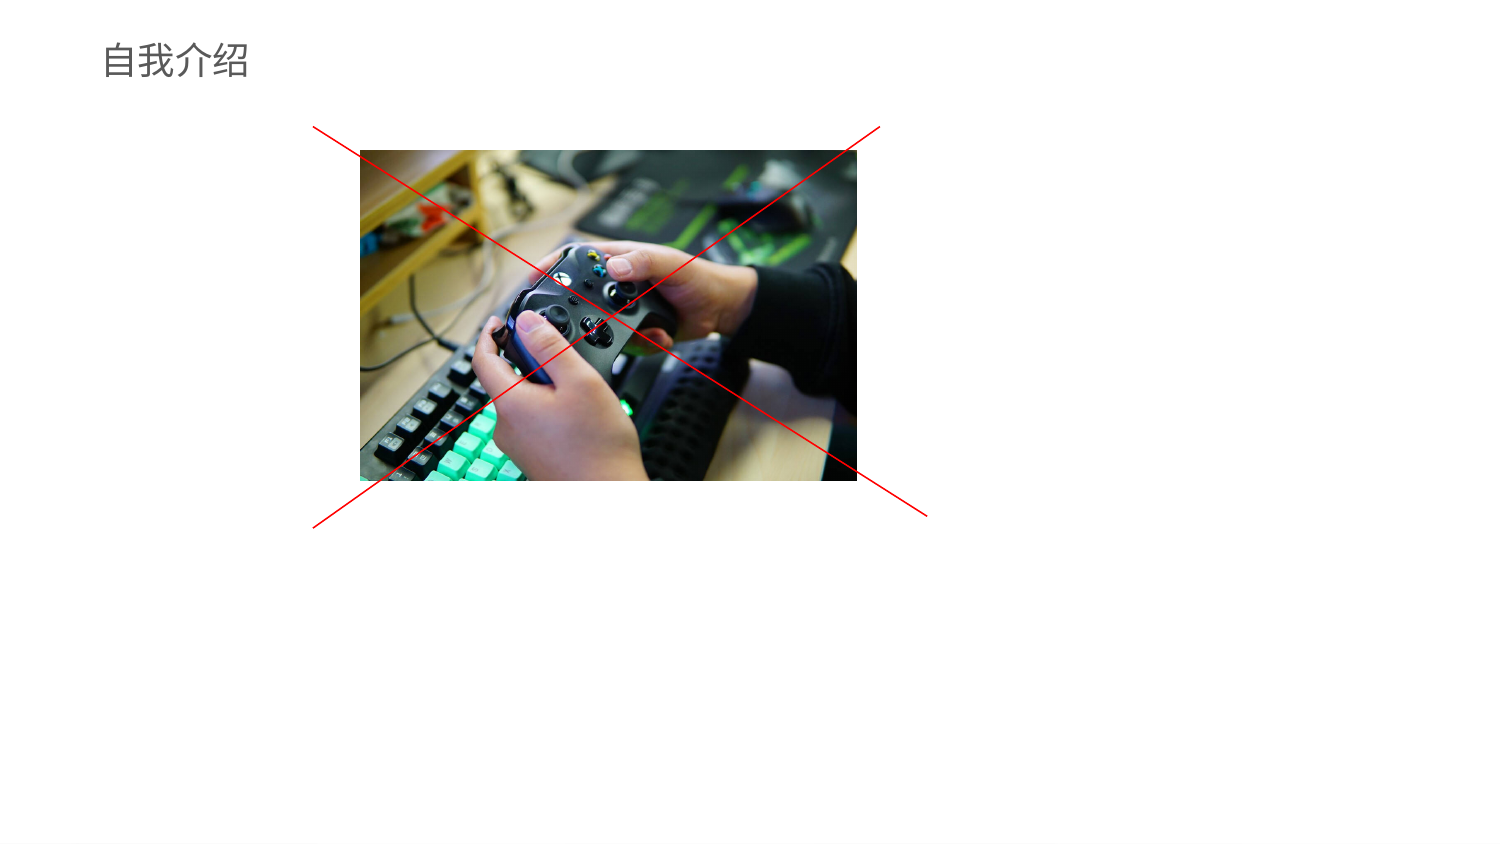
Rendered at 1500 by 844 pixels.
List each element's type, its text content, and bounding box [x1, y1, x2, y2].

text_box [882, 126, 928, 517]
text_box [312, 126, 881, 529]
text_box 自我介绍 [100, 28, 450, 91]
